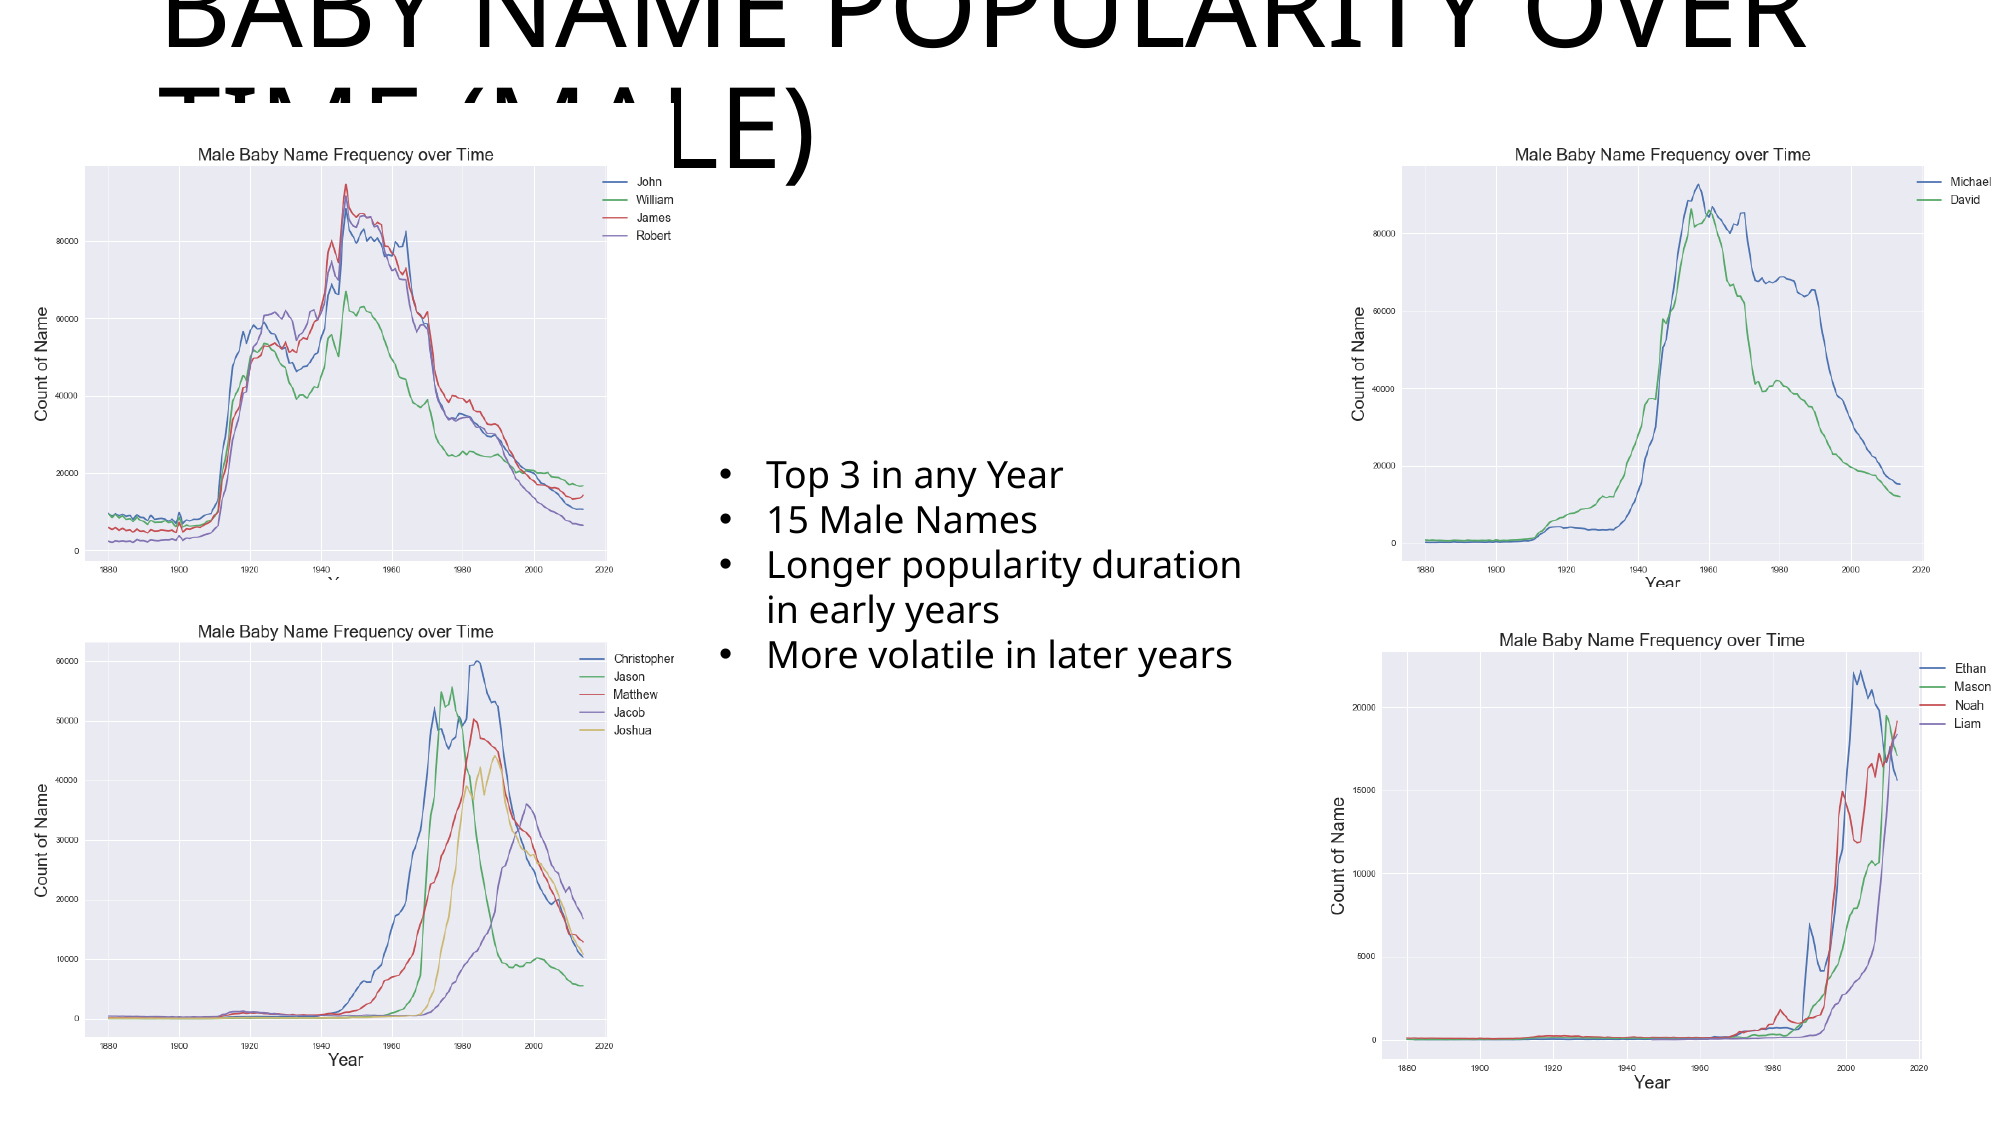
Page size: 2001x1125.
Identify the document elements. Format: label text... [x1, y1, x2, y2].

title Baby Name Popularity over Time (Male) [143, 0, 1869, 171]
picture [1295, 103, 1991, 1125]
picture [0, 584, 674, 1101]
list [3, 107, 672, 580]
text_box Top 3 in any Year 15 Male Names Longer popularity duration in early years More volatile in later years [704, 443, 1263, 729]
